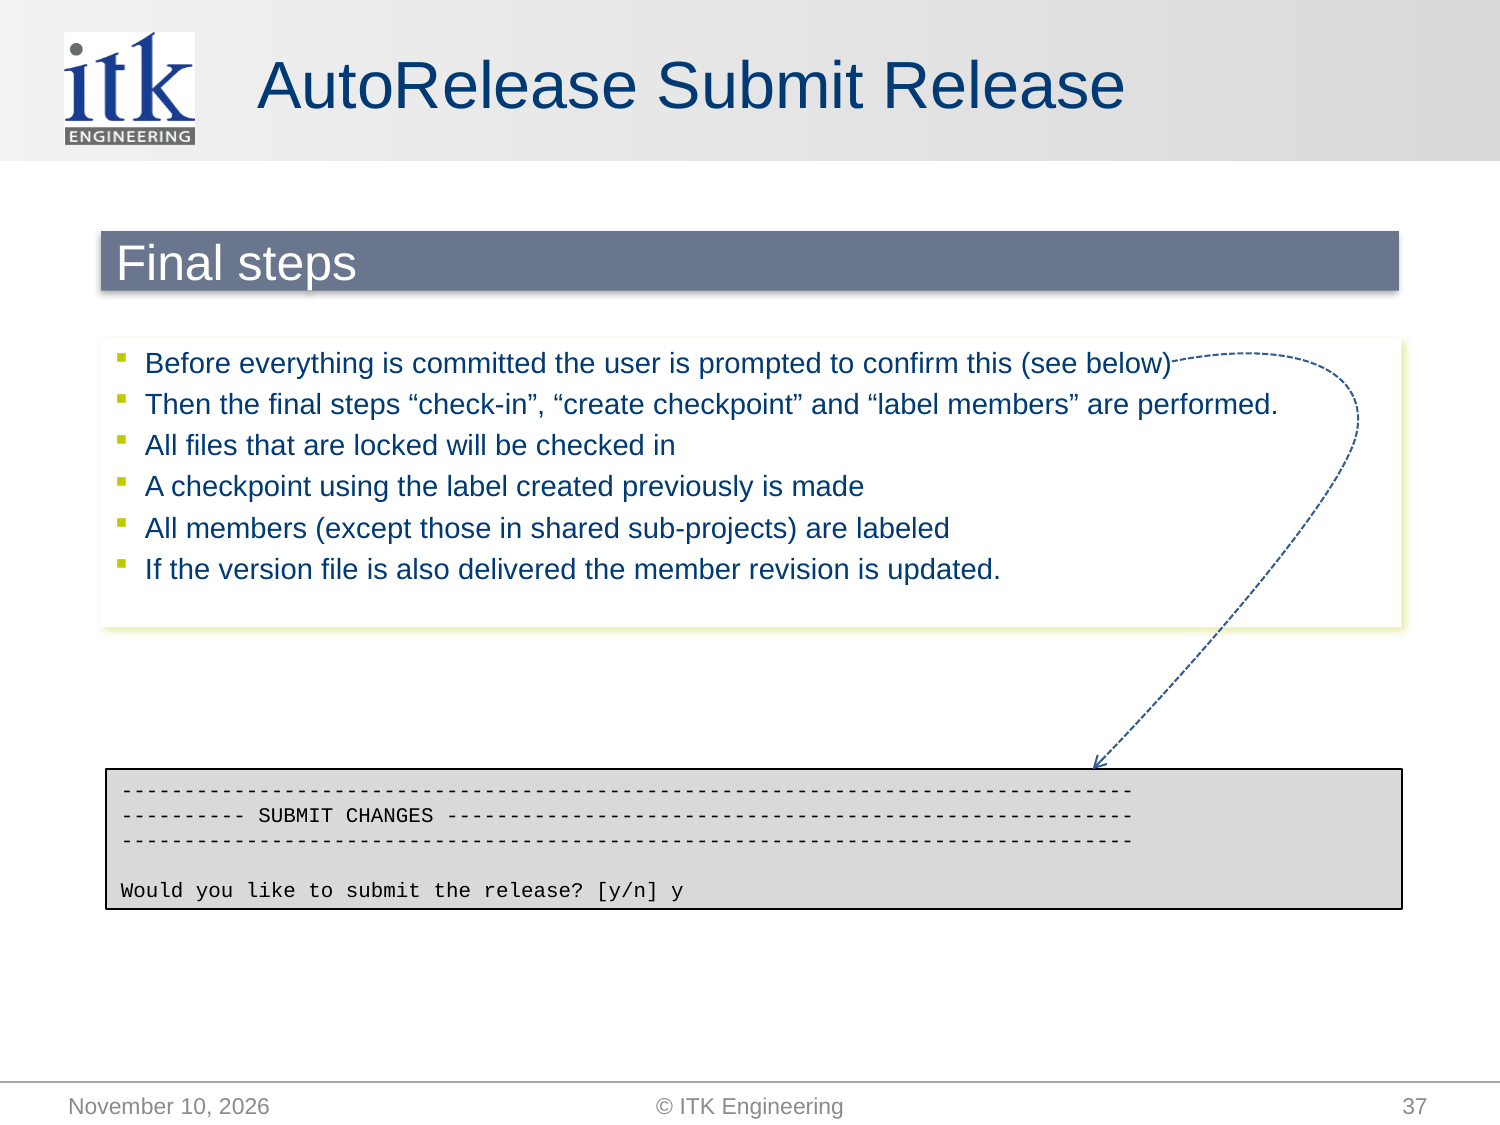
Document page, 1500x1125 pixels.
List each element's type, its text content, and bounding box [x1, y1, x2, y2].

footer © ITK Engineering [512, 1075, 988, 1125]
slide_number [53, 1075, 404, 1125]
picture [64, 32, 195, 145]
text_box [1092, 352, 1359, 770]
title AutoRelease Submit Release [242, 18, 1447, 145]
text_box Before everything is committed the user is prompted to confirm this (see below) Then the final steps “check-in”, “create checkpoint” and “label members” are performed. All files that are locked will be checked in A checkpoint using the label created previously is made All members (except those in shared sub-projects) are labeled If the version file is also delivered the member revision is updated. [100, 338, 1402, 628]
text_box --------------------------------------------------------------------------------- ---------- SUBMIT CHANGES ------------------------------------------------------- --------------------------------------------------------------------------------- Would you like to submit the release? [y/n] y [106, 769, 1403, 909]
text_box Final steps [101, 231, 1399, 291]
slide_number 37 [1092, 1075, 1443, 1125]
